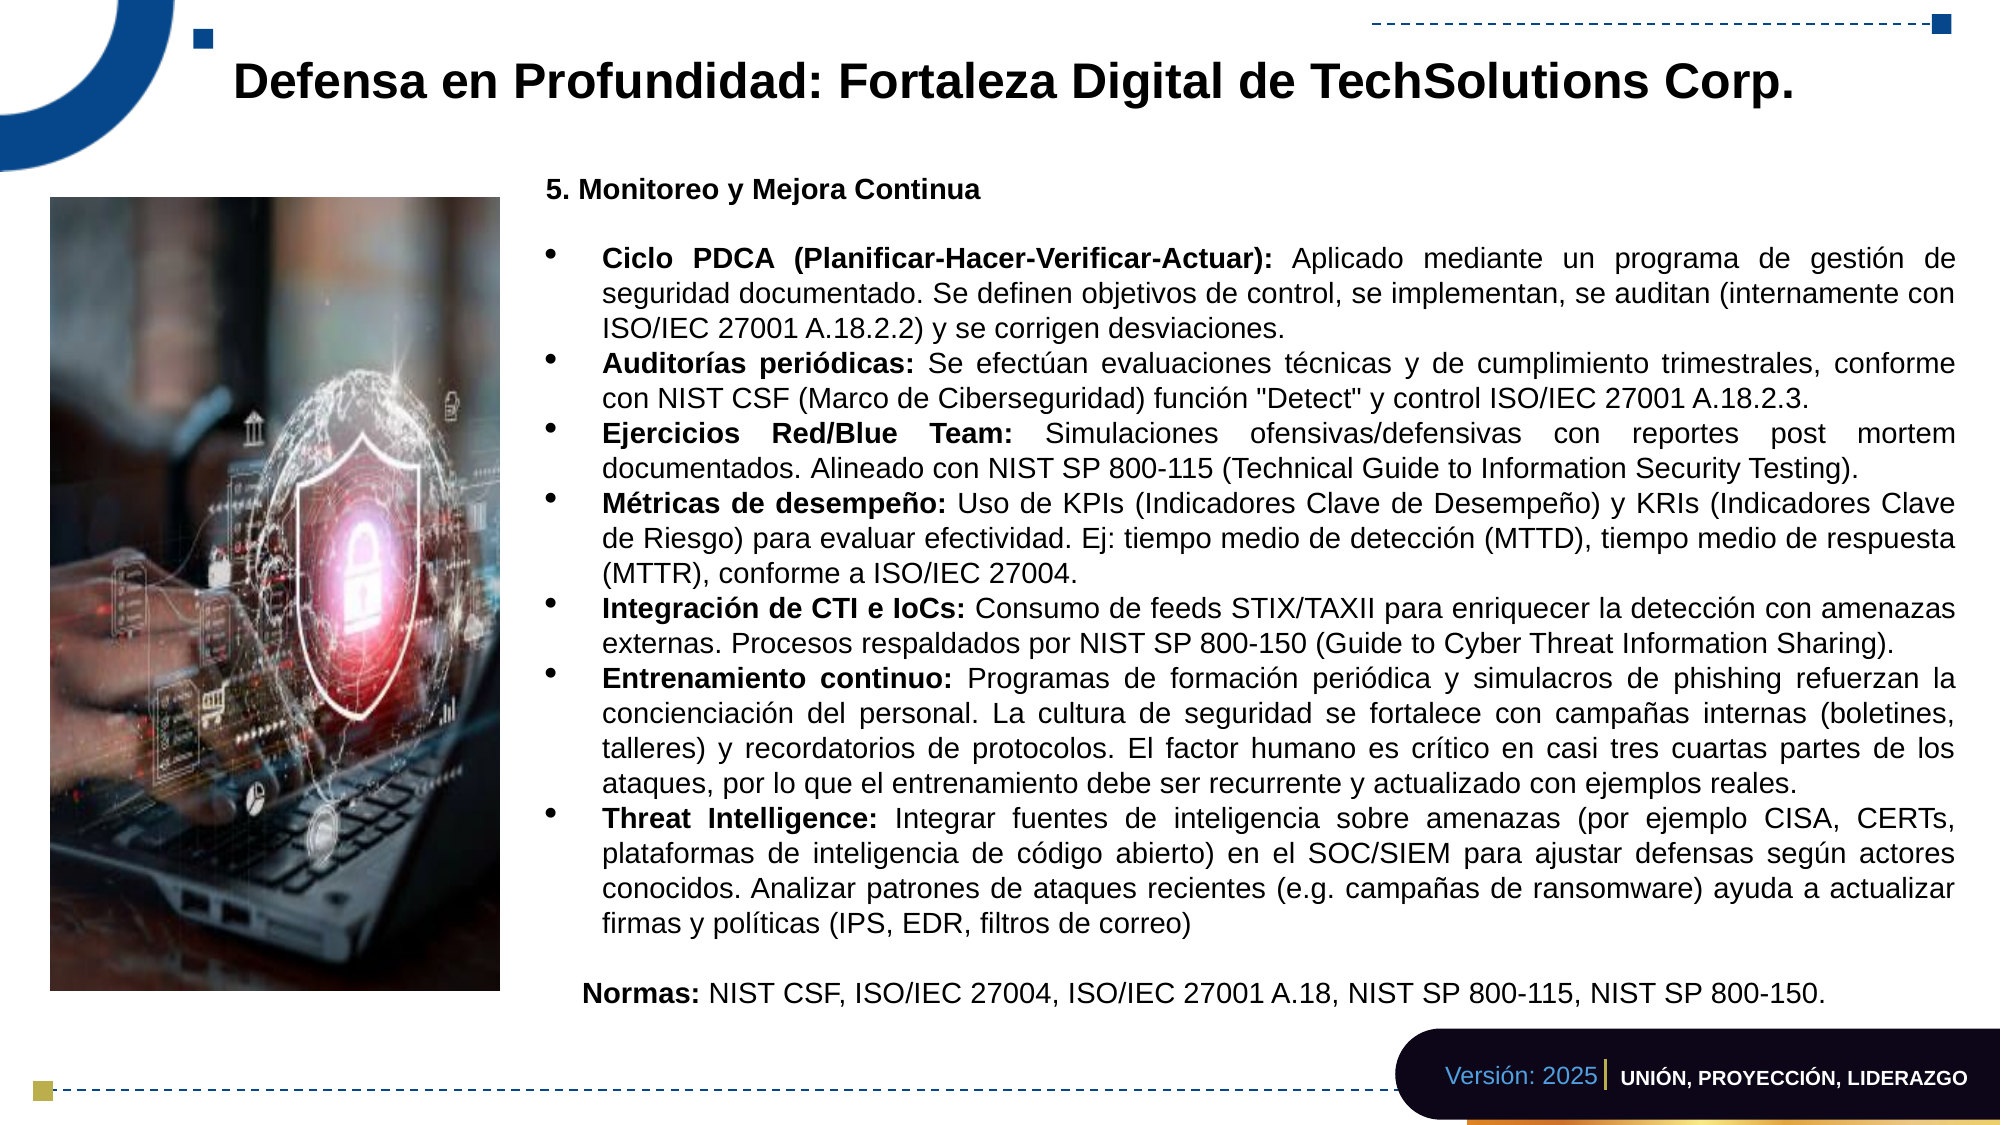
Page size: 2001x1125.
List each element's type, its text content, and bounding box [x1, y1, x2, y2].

picture [1467, 1120, 2000, 1125]
text_box 5. Monitoreo y Mejora Continua Ciclo PDCA (Planificar-Hacer-Verificar-Actuar): Aplicado mediante un programa de gestión de seguridad documentado. Se definen objetivos de control, se implementan, se auditan (internamente con ISO/IEC 27001 A.18.2.2) y se corrigen desviaciones. Auditorías periódicas: Se efectúan evaluaciones técnicas y de cumplimiento trimestrales, conforme con NIST CSF (Marco de Ciberseguridad) función "Detect" y control ISO/IEC 27001 A.18.2.3. Ejercicios Red/Blue Team: Simulaciones ofensivas/defensivas con reportes post mortem documentados. Alineado con NIST SP 800-115 (Technical Guide to Information Security Testing). Métricas de desempeño: Uso de KPIs (Indicadores Clave de Desempeño) y KRIs (Indicadores Clave de Riesgo) para evaluar efectividad. Ej: tiempo medio de detección (MTTD), tiempo medio de respuesta (MTTR), conforme a ISO/IEC 27004. Integración de CTI e IoCs: Consumo de feeds STIX/TAXII para enriquecer la detección con amenazas externas. Procesos respaldados por NIST SP 800-150 (Guide to Cyber Threat Information Sharing). Entrenamiento continuo: Programas de formación periódica y simulacros de phishing refuerzan la concienciación del personal. La cultura de seguridad se fortalece con campañas internas (boletines, talleres) y recordatorios de protocolos. El factor humano es crítico en casi tres cuartas partes de los ataques, por lo que el entrenamiento debe ser recurrente y actualizado con ejemplos reales. Threat Intelligence: Integrar fuentes de inteligencia sobre amenazas (por ejemplo CISA, CERTs, plataformas de inteligencia de código abierto) en el SOC/SIEM para ajustar defensas según actores conocidos. Analizar patrones de ataques recientes (e.g. campañas de ransomware) ayuda a actualizar firmas y políticas (IPS, EDR, filtros de correo) Normas: NIST CSF, ISO/IEC 27004, ISO/IEC 27001 A.18, NIST SP 800-115, NIST SP 800-150. [531, 162, 1973, 1017]
picture [0, 0, 175, 172]
text_box Defensa en Profundidad: Fortaleza Digital de TechSolutions Corp. [213, 41, 1817, 117]
picture [49, 197, 501, 991]
